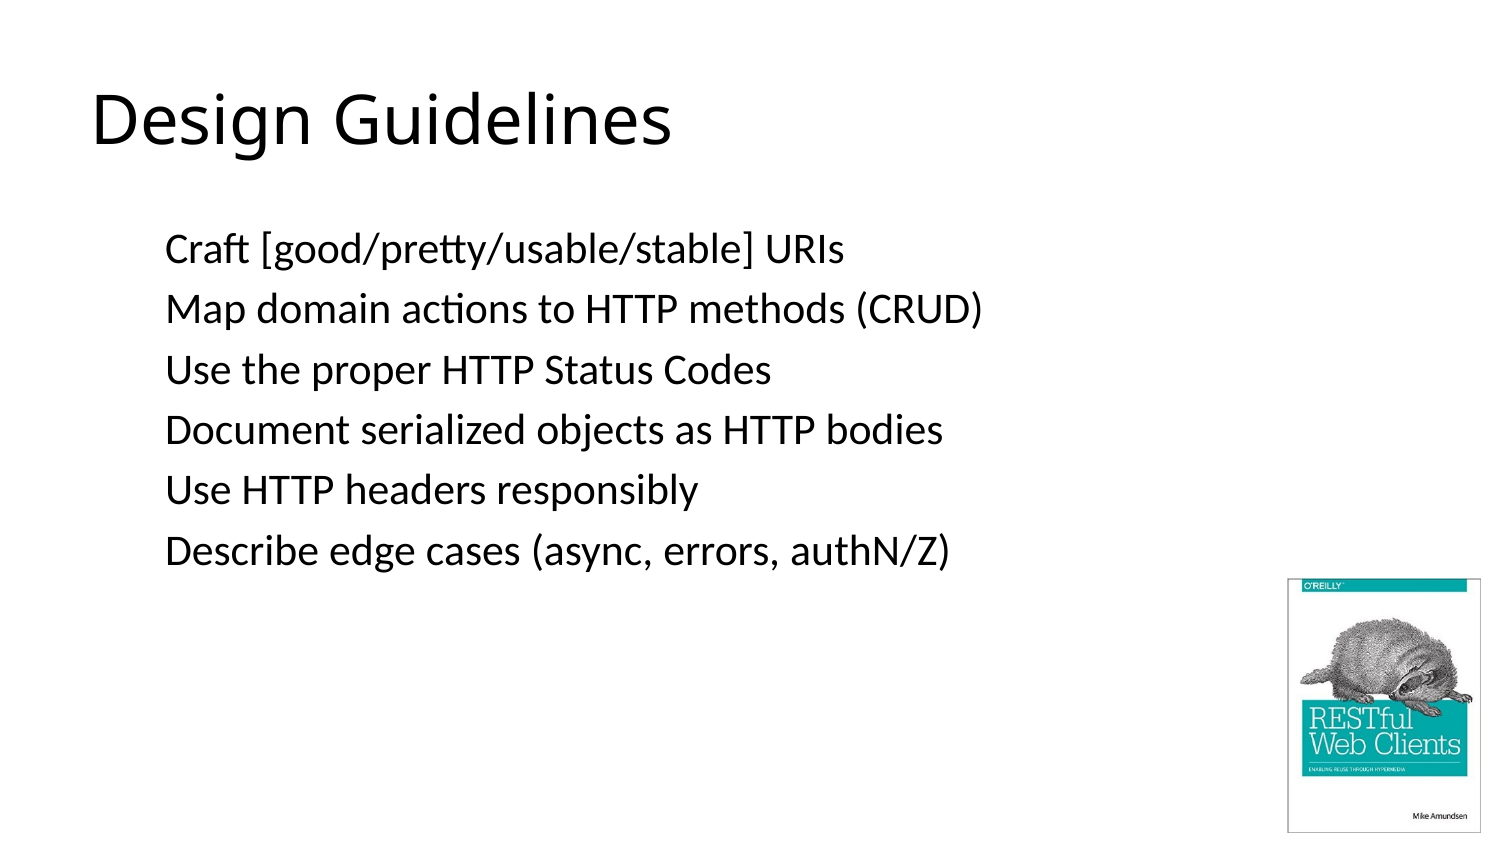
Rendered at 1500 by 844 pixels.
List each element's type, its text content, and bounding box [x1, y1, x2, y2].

list Craft [good/pretty/usable/stable] URIs Map domain actions to HTTP methods (CRUD) Use the proper HTTP Status Codes Document serialized objects as HTTP bodies Use HTTP headers responsibly Describe edge cases (async, errors, authN/Z) [75, 196, 1500, 808]
title Design Guidelines [75, 33, 1425, 175]
picture [1287, 578, 1481, 833]
